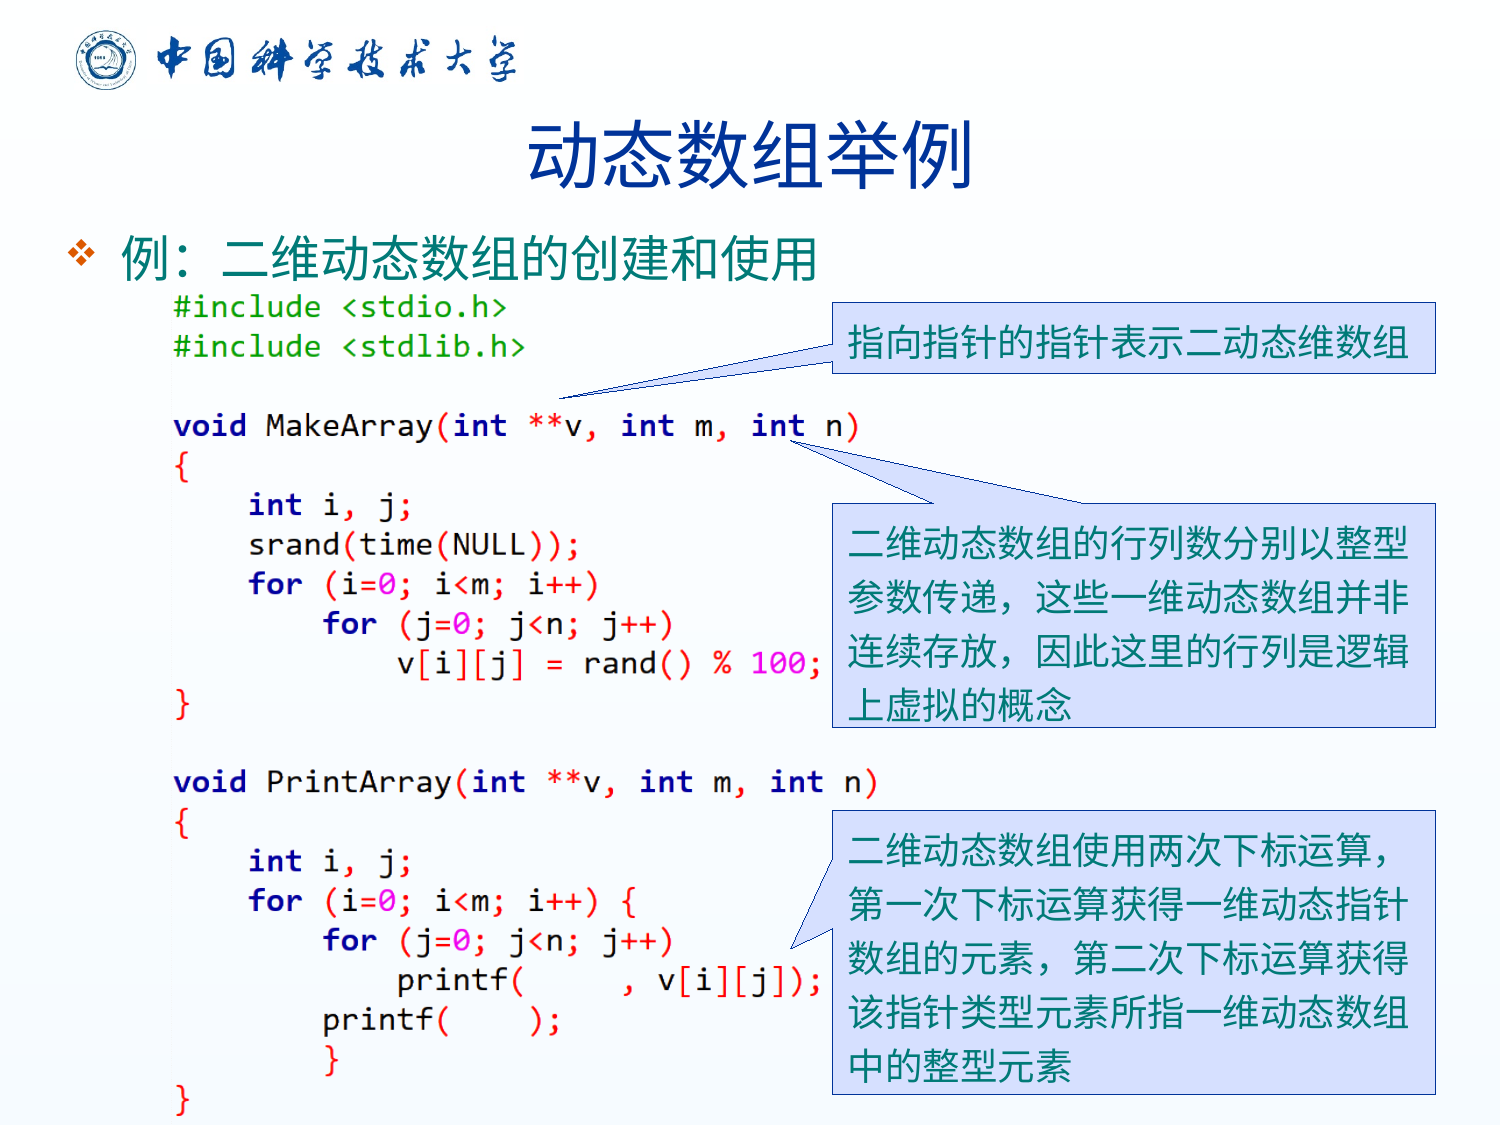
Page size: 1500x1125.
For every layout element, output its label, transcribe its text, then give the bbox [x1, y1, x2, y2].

text_box 指向指针的指针表示二动态维数组 [880, 302, 1436, 374]
text_box 二维动态数组使用两次下标运算，第一次下标运算获得一维动态指针数组的元素，第二次下标运算获得该指针类型元素所指一维动态数组中的整型元素 [880, 810, 1436, 1095]
picture [147, 26, 524, 84]
title 动态数组举例 [49, 99, 1451, 208]
picture [171, 290, 880, 1125]
picture [74, 27, 136, 90]
list 例：二维动态数组的创建和使用 [49, 208, 1451, 303]
text_box 二维动态数组的行列数分别以整型参数传递，这些一维动态数组并非连续存放，因此这里的行列是逻辑上虚拟的概念 [880, 459, 1436, 728]
